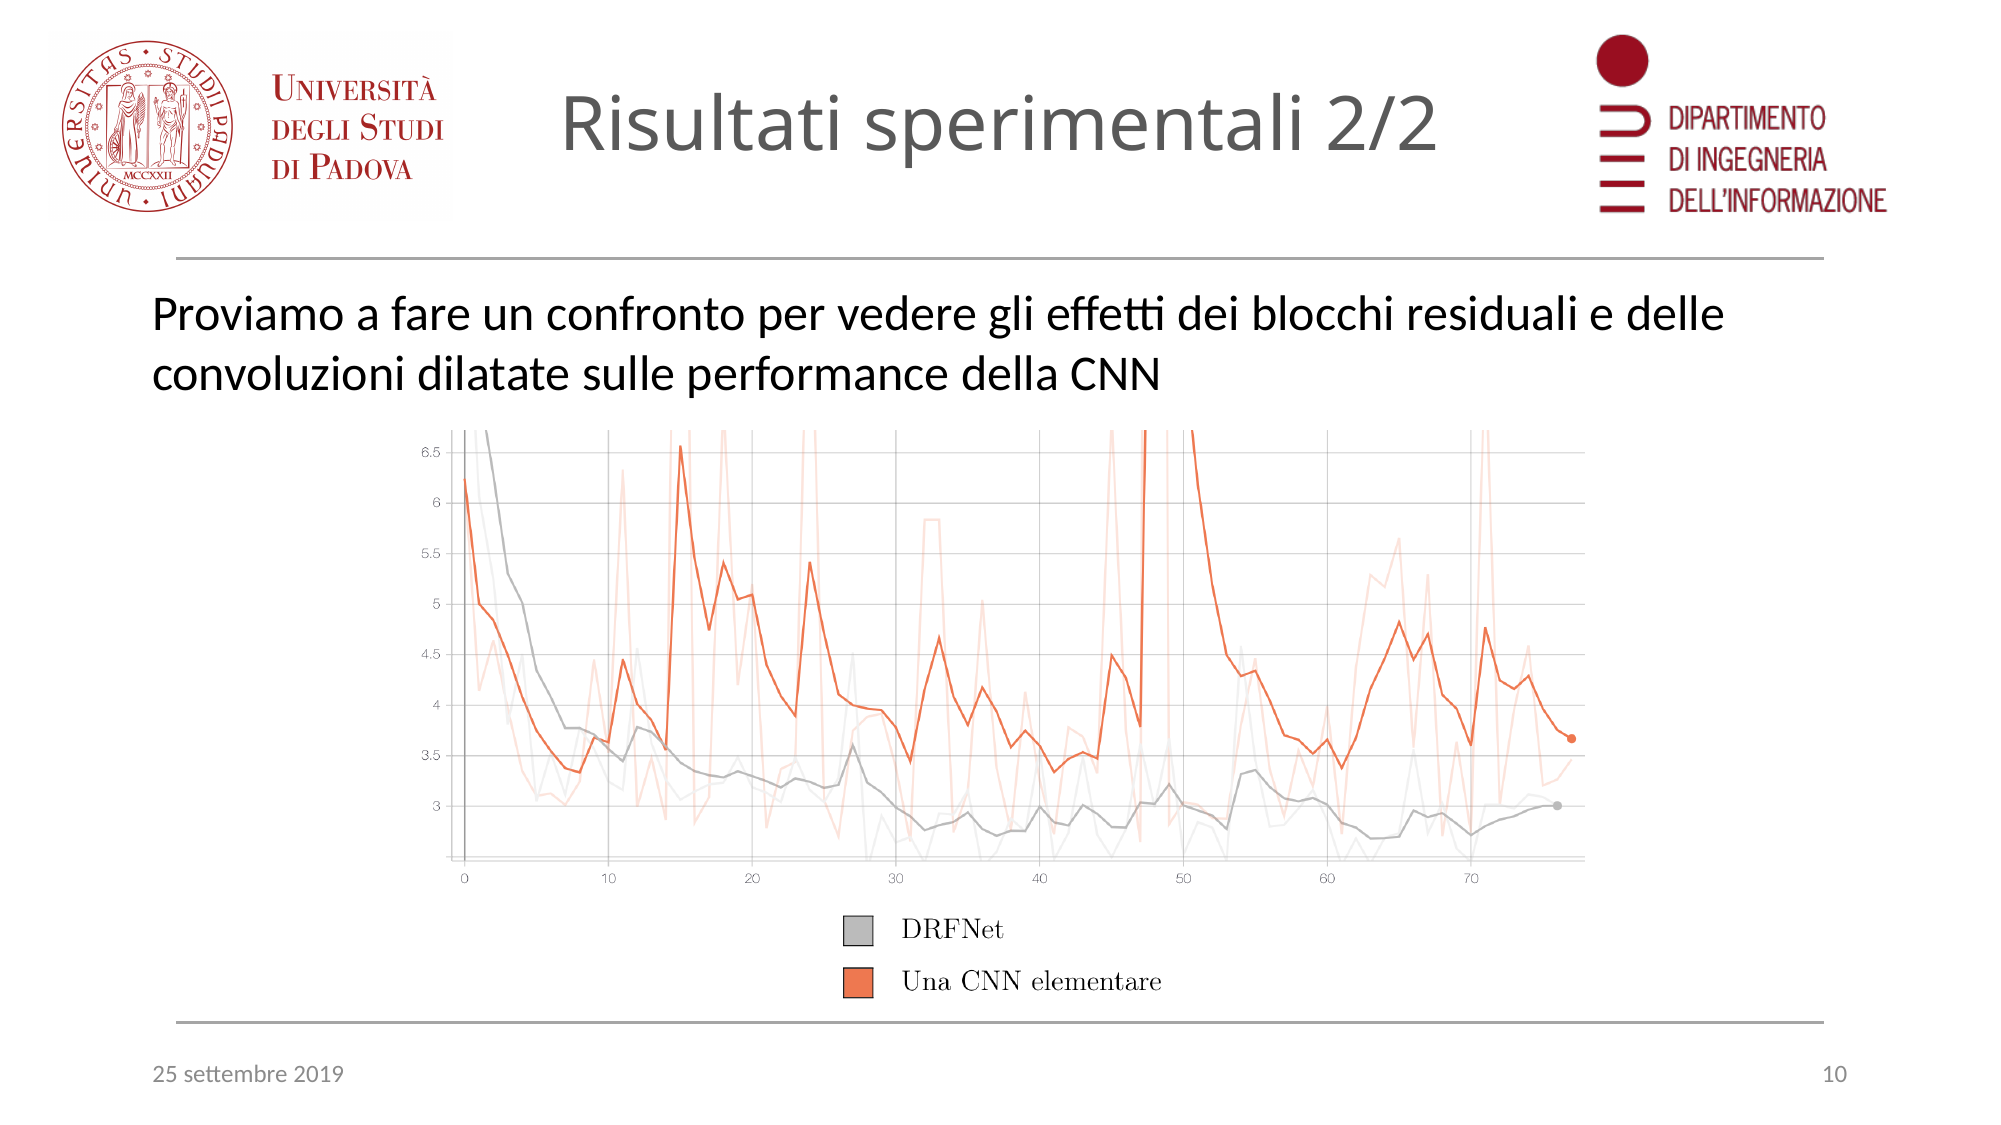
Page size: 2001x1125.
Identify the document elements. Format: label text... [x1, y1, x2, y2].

slide_number 25 settembre 2019 [137, 1042, 588, 1103]
picture [48, 31, 453, 221]
text_box Proviamo a fare un confronto per vedere gli effetti dei blocchi residuali e delle convoluzioni dilatate sulle performance della CNN [137, 273, 1767, 408]
slide_number 10 [1412, 1042, 1863, 1103]
picture [1581, 15, 1952, 237]
title Risultati sperimentali 2/2 [515, 41, 1485, 211]
picture [829, 904, 1171, 1005]
picture [415, 423, 1585, 887]
